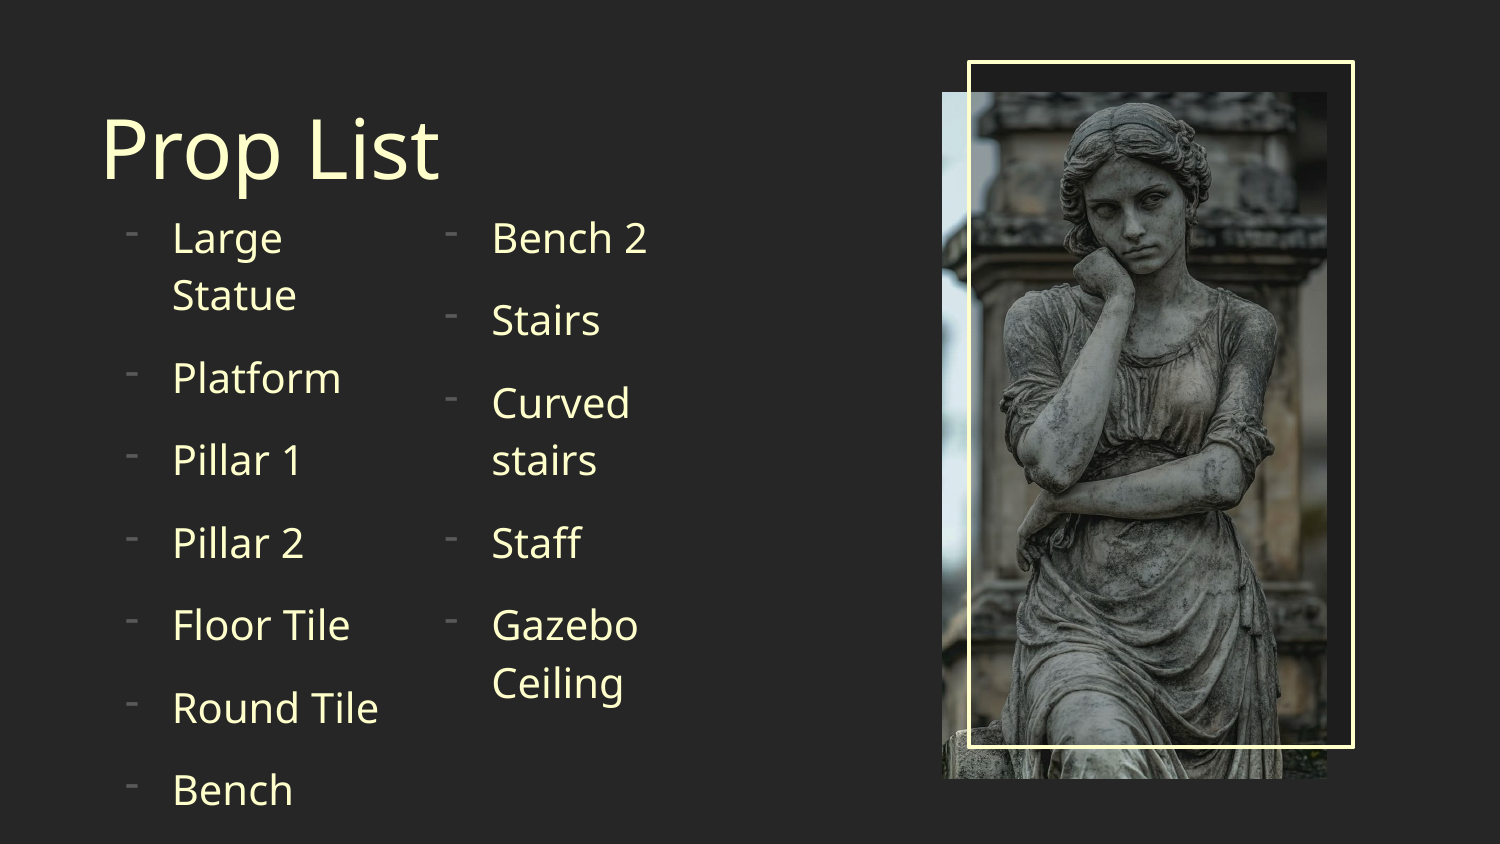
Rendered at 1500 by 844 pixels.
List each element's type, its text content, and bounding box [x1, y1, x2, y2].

text_box [967, 60, 1355, 749]
text_box Bench 2 Stairs Curved stairs Staff Gazebo Ceiling [429, 188, 750, 530]
picture [942, 92, 1327, 779]
text_box Prop List [0, 81, 558, 176]
list Large Statue Platform Pillar 1 Pillar 2 Floor Tile Round Tile Bench [109, 189, 431, 750]
